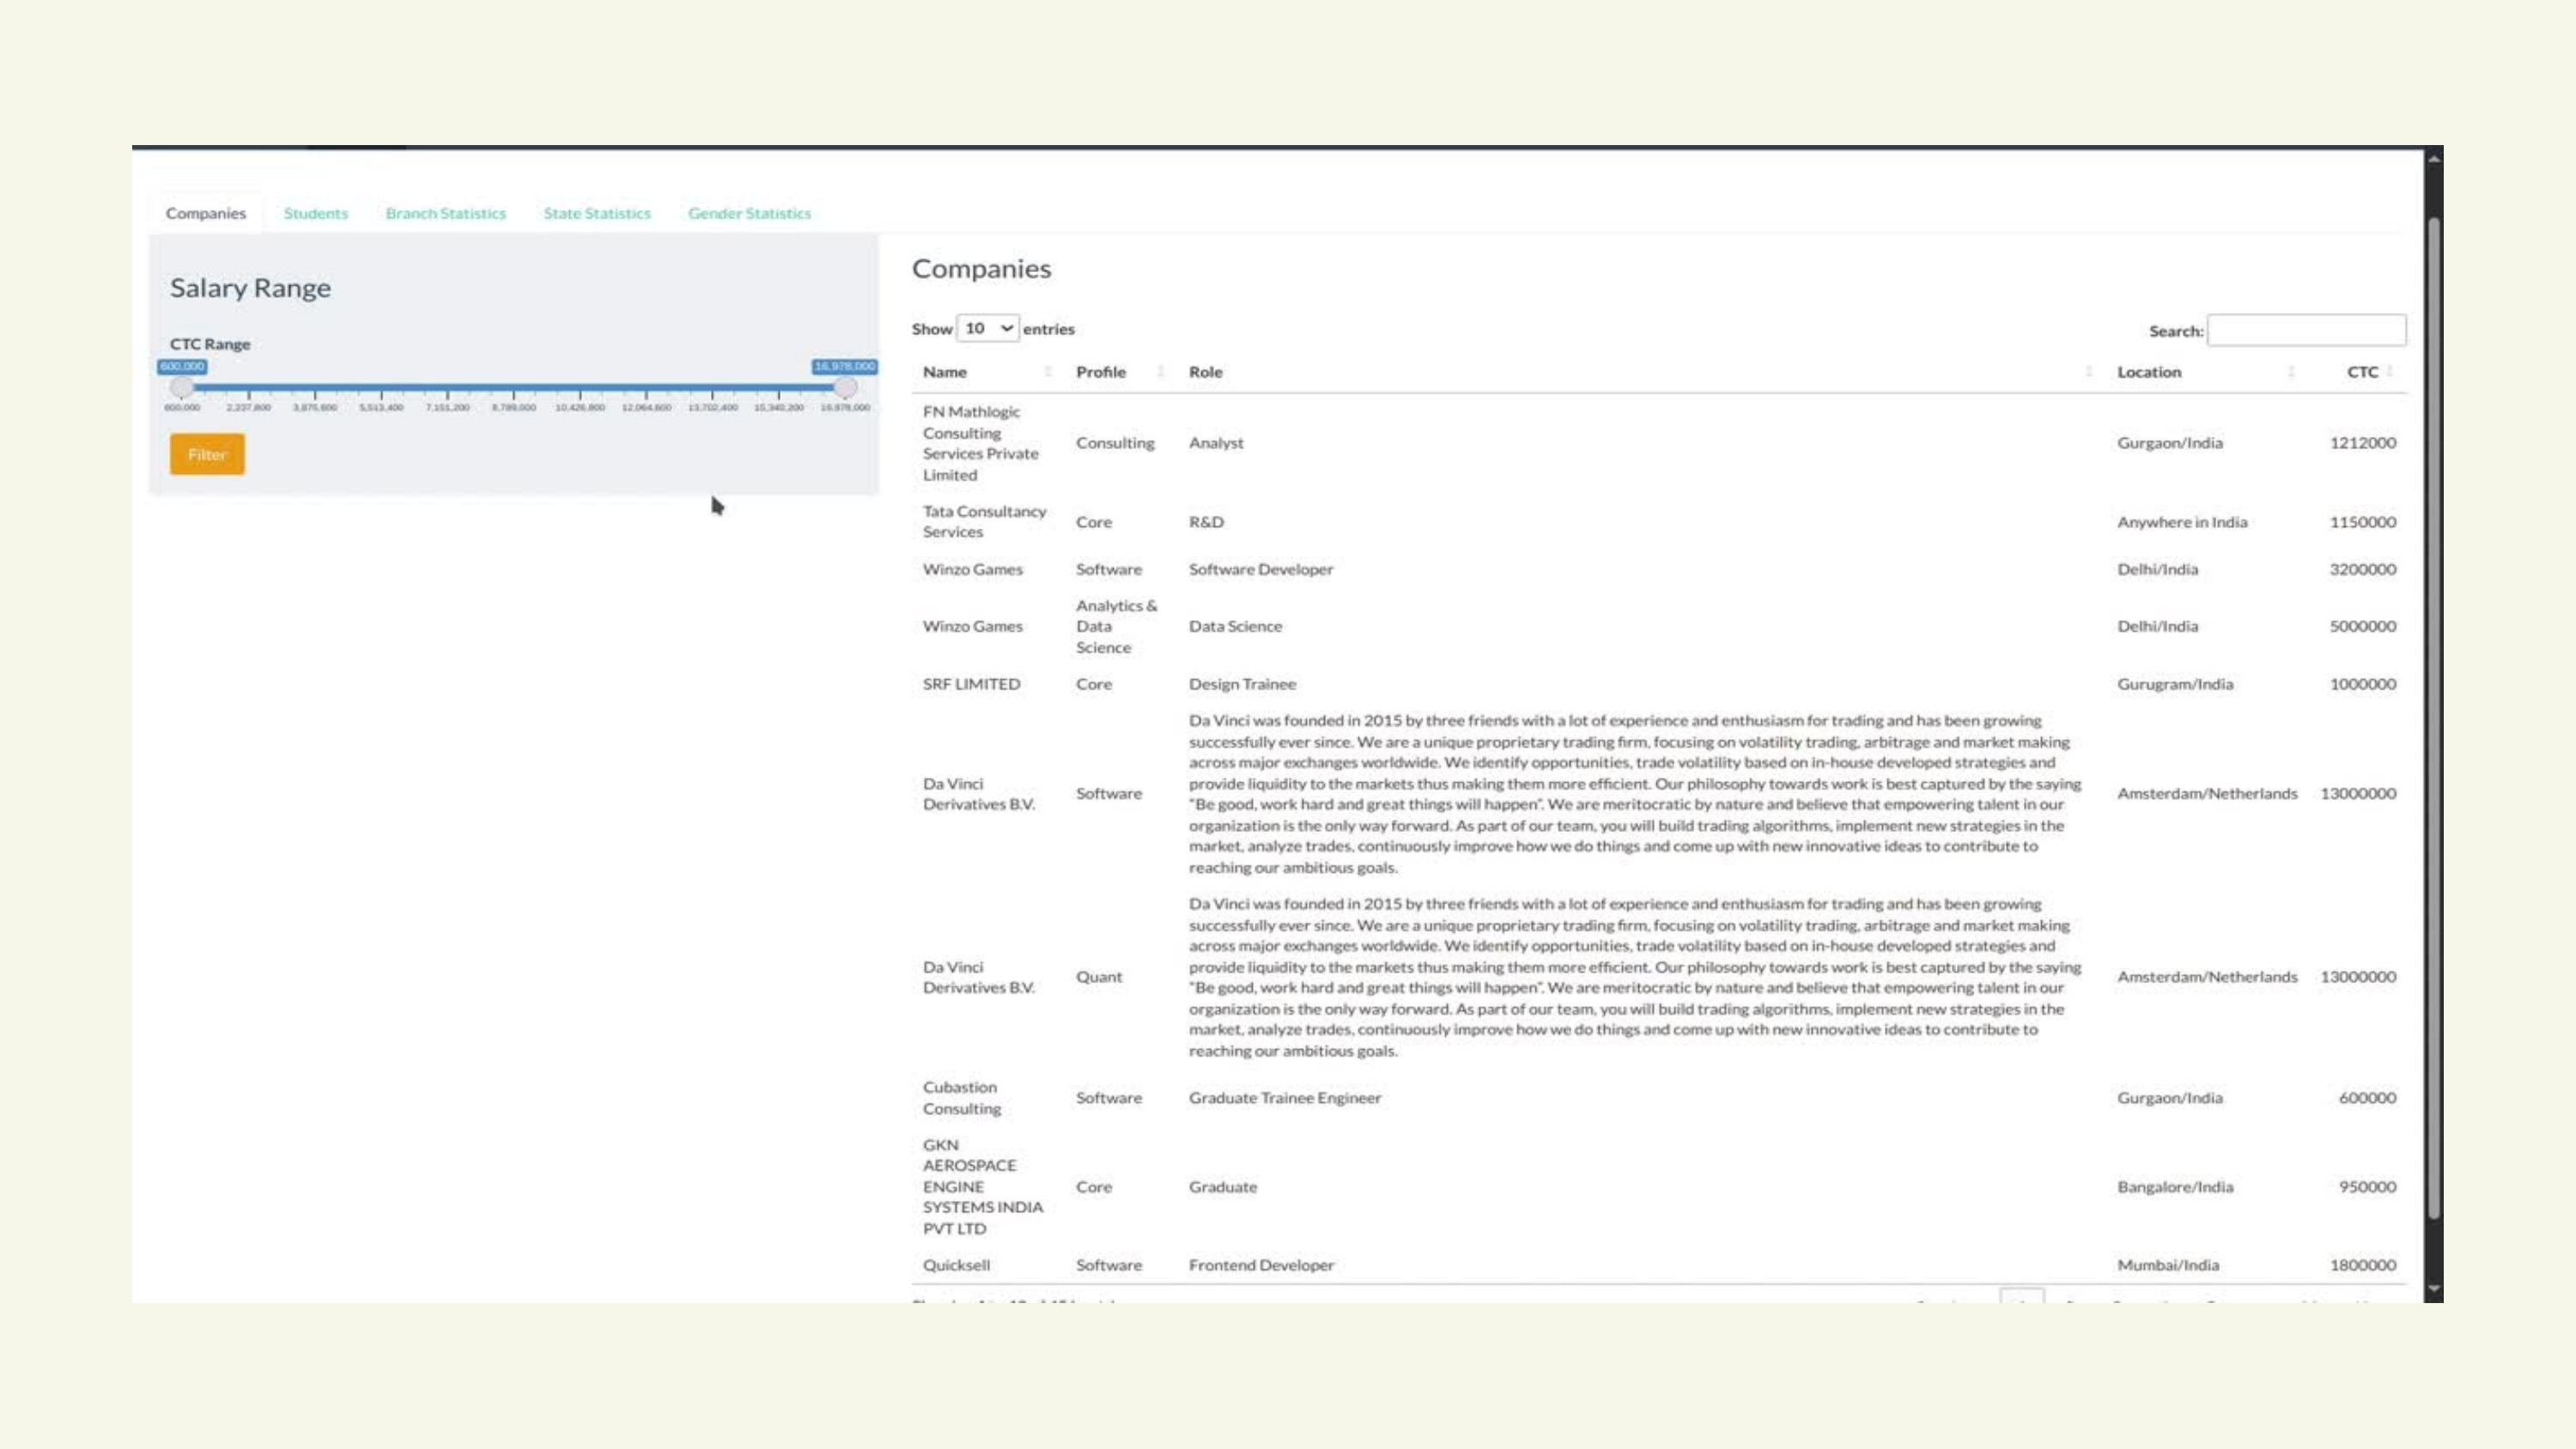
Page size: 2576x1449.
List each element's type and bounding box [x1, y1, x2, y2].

text_box [131, 144, 2445, 1304]
